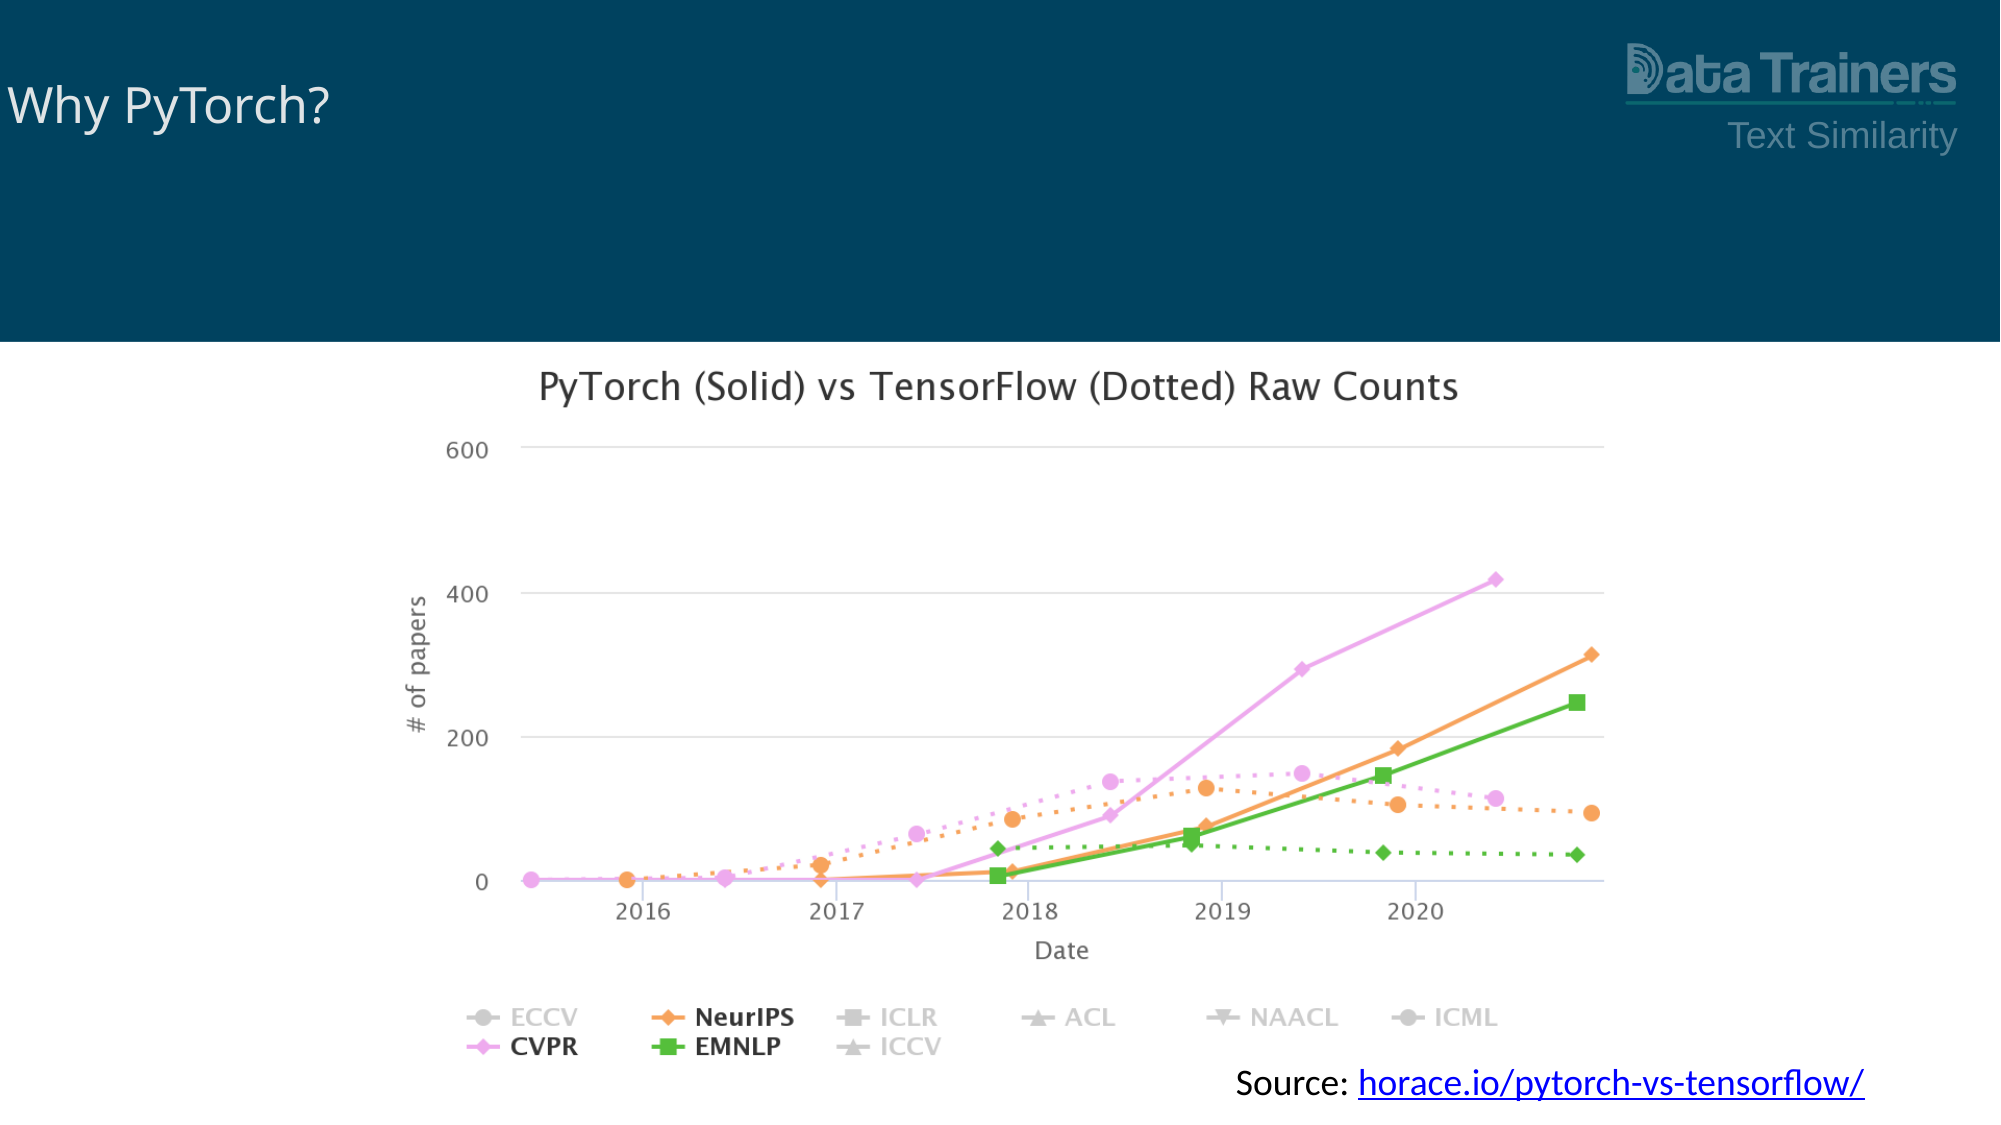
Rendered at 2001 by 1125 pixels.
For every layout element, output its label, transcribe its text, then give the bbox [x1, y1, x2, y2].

text_box Source: horace.io/pytorch-vs-tensorflow/ [1228, 1050, 1879, 1111]
picture [374, 349, 1626, 1101]
title Why PyTorch? [0, 0, 2000, 217]
